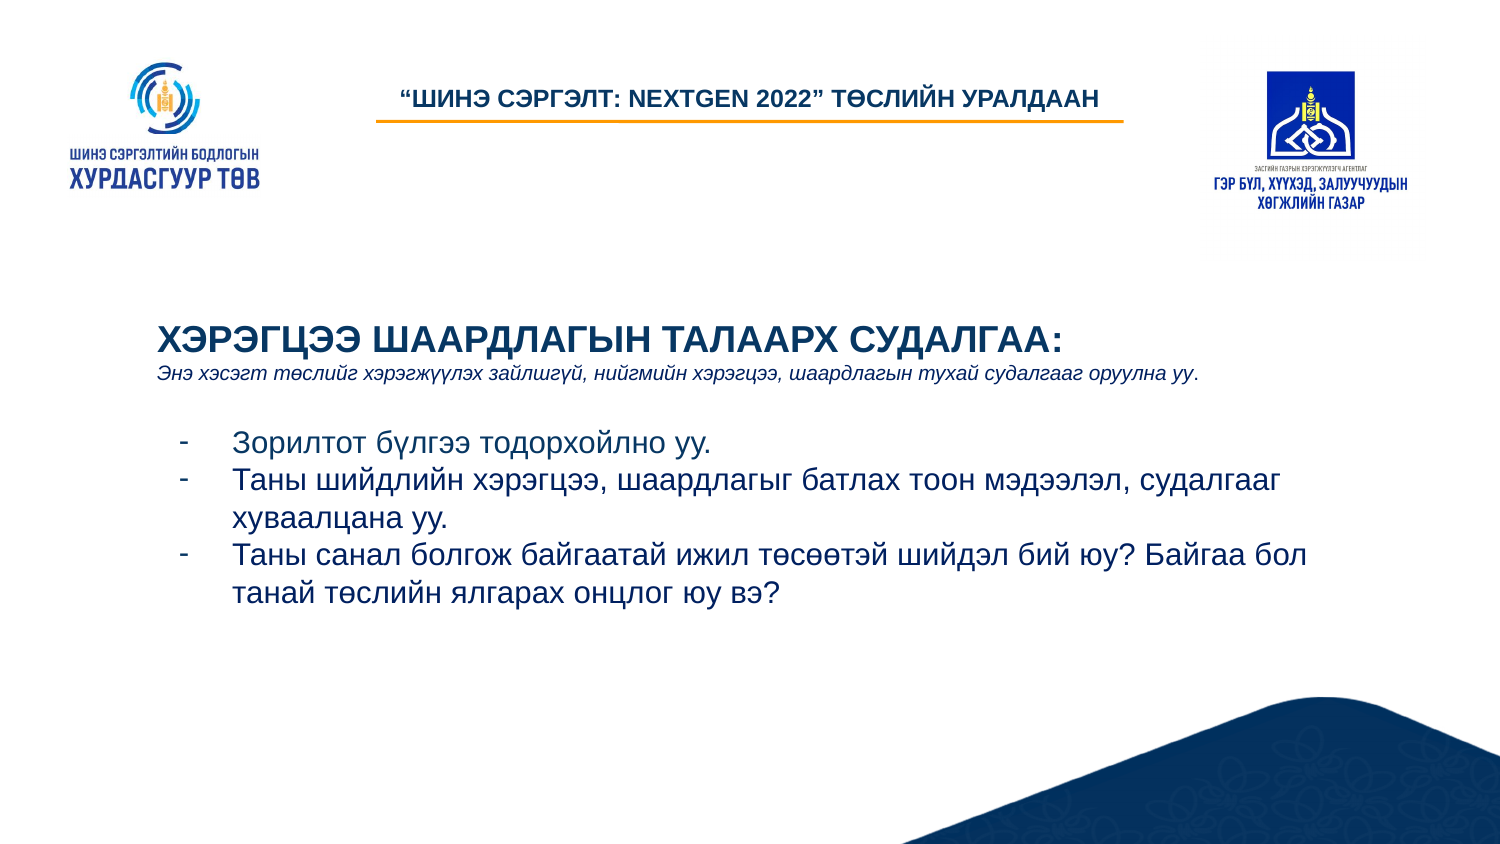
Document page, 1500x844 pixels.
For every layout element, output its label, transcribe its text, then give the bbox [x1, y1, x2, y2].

picture [1199, 35, 1426, 261]
picture [66, 57, 261, 198]
text_box ХЭРЭГЦЭЭ ШААРДЛАГЫН ТАЛААРХ СУДАЛГАА: Энэ хэсэгт төслийг хэрэгжүүлэх зайлшгүй, нийгмийн хэрэгцээ, шаардлагын тухай судалгааг оруулна уу. Зорилтот бүлгээ тодорхойлно уу. Таны шийдлийн хэрэгцээ, шаардлагыг батлах тоон мэдээлэл, судалгааг хуваалцана уу. Таны санал болгож байгаатай ижил төсөөтэй шийдэл бий юу? Байгаа бол танай төслийн ялгарах онцлог юу вэ? [142, 299, 1362, 422]
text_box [888, 692, 1500, 844]
text_box “ШИНЭ СЭРГЭЛТ: NEXTGEN 2022” ТӨСЛИЙН УРАЛДААН [213, 67, 1194, 128]
